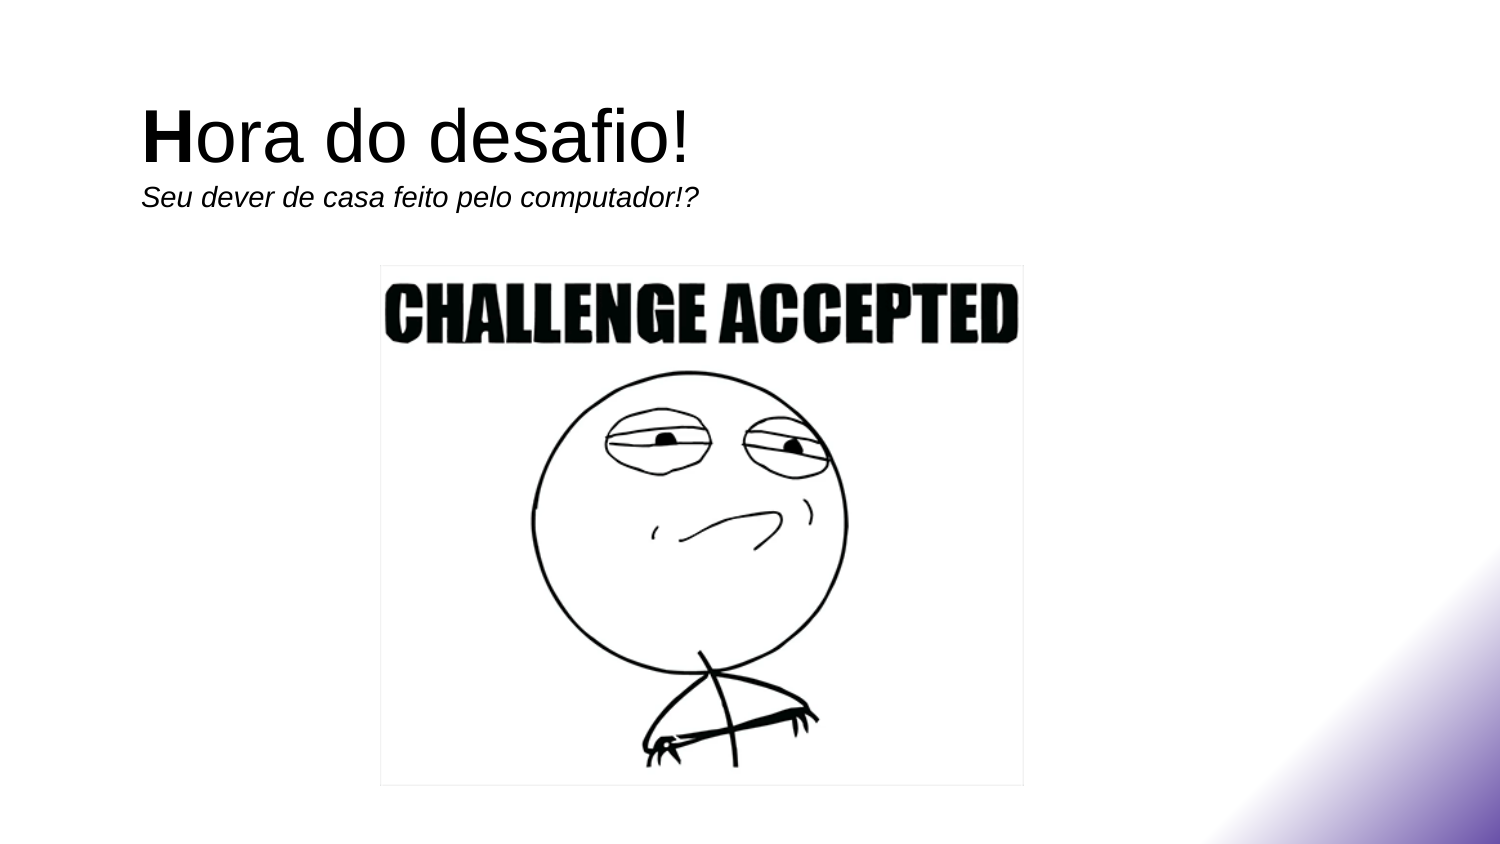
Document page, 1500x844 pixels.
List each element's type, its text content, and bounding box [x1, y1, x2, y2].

picture [379, 264, 1025, 786]
title Hora do desafio! Seu dever de casa feito pelo computador!? [51, 72, 1449, 198]
